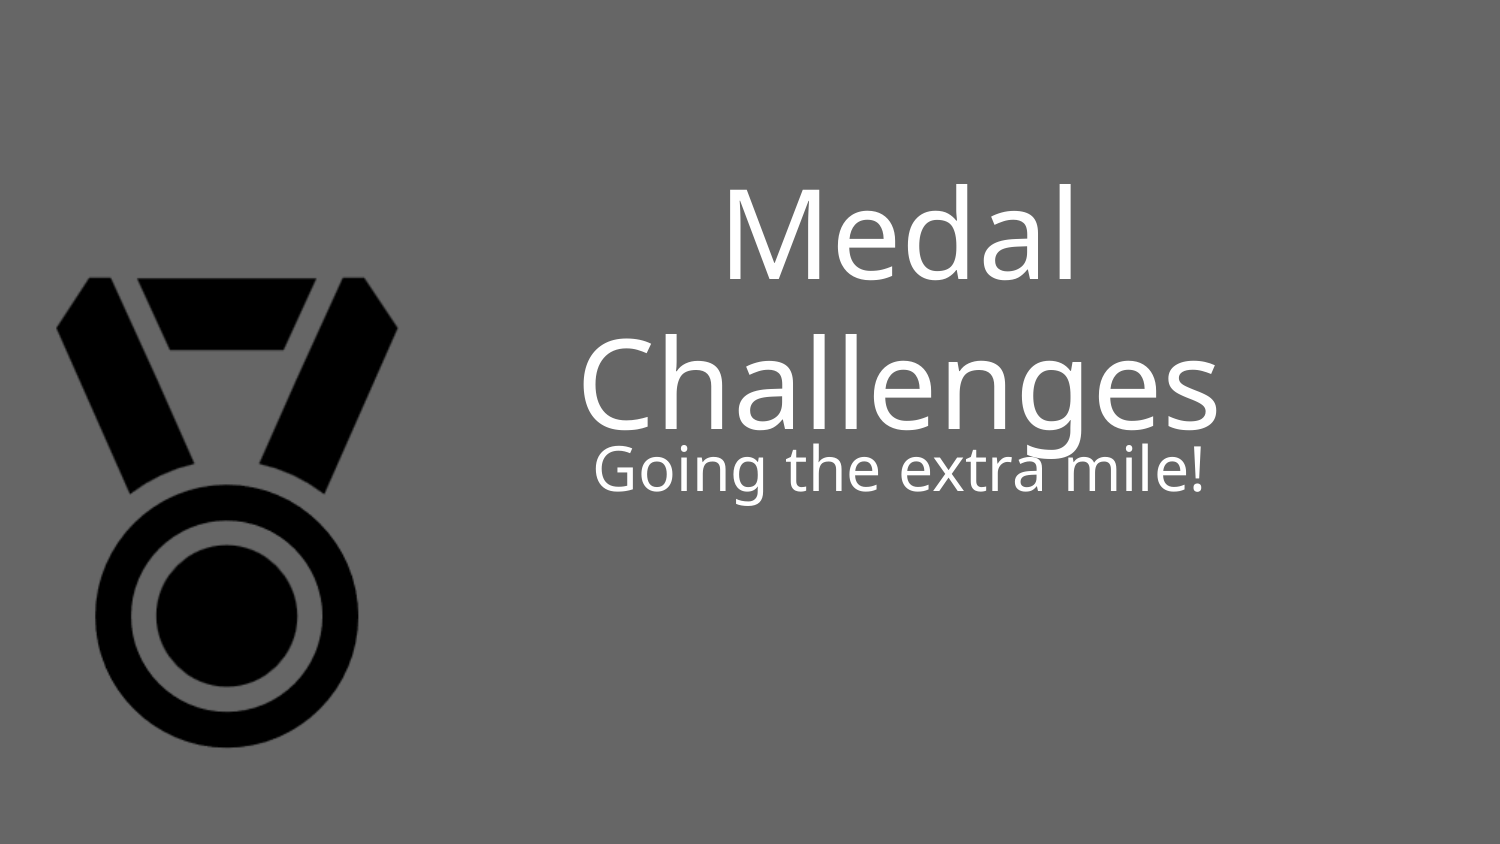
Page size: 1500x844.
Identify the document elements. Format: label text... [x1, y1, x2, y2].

subtitle Going the extra mile! [518, 410, 1425, 524]
picture [0, 226, 514, 800]
title Medal Challenges [375, 181, 1425, 410]
